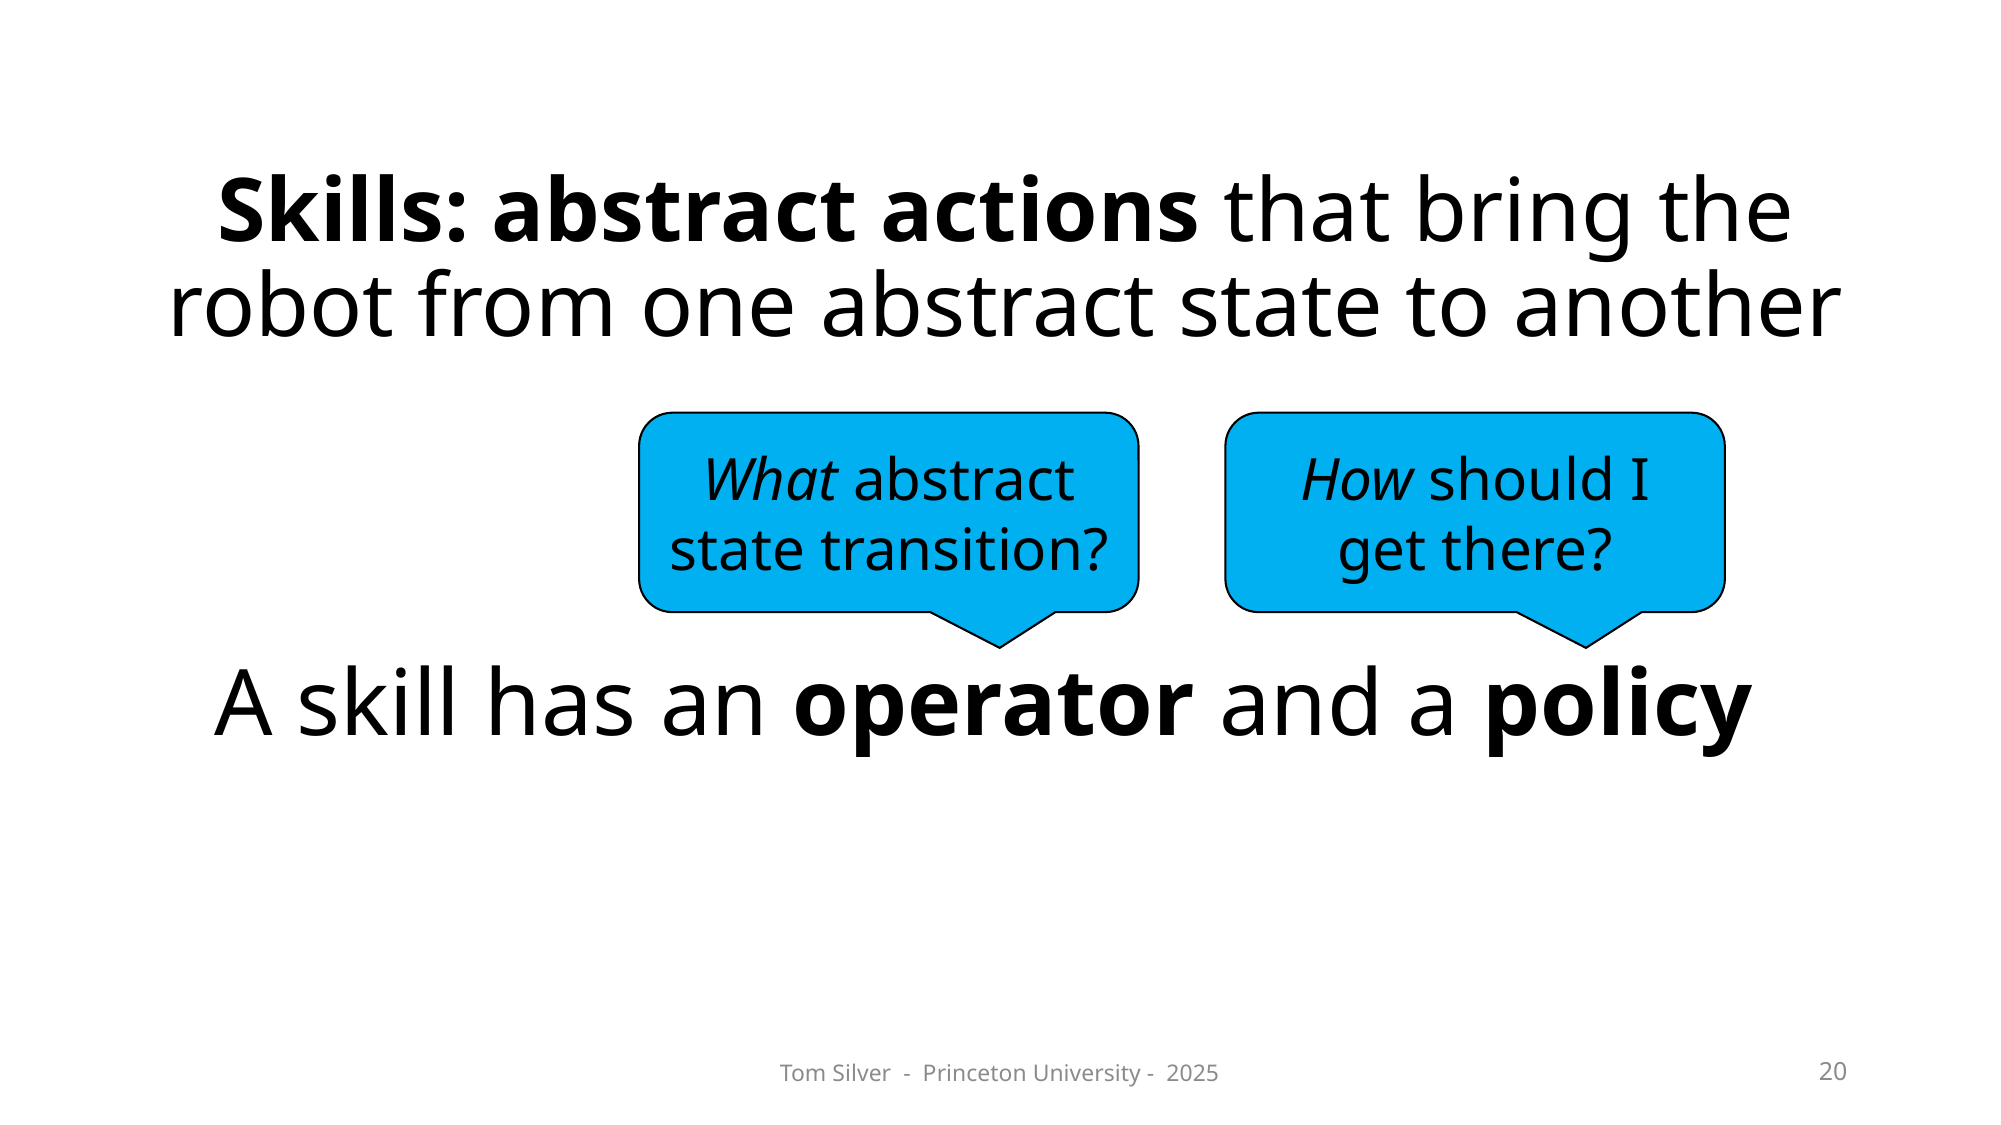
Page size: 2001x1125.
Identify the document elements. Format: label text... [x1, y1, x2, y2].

text_box A skill has an operator and a policy [104, 596, 1863, 815]
slide_number 20 [1412, 1042, 1863, 1103]
text_box What abstract state transition? [638, 411, 1140, 650]
footer Tom Silver - Princeton University - 2025 [605, 1042, 1395, 1103]
text_box How should I get there? [1224, 411, 1726, 650]
title Skills: abstract actions that bring the robot from one abstract state to another [127, 151, 1885, 369]
